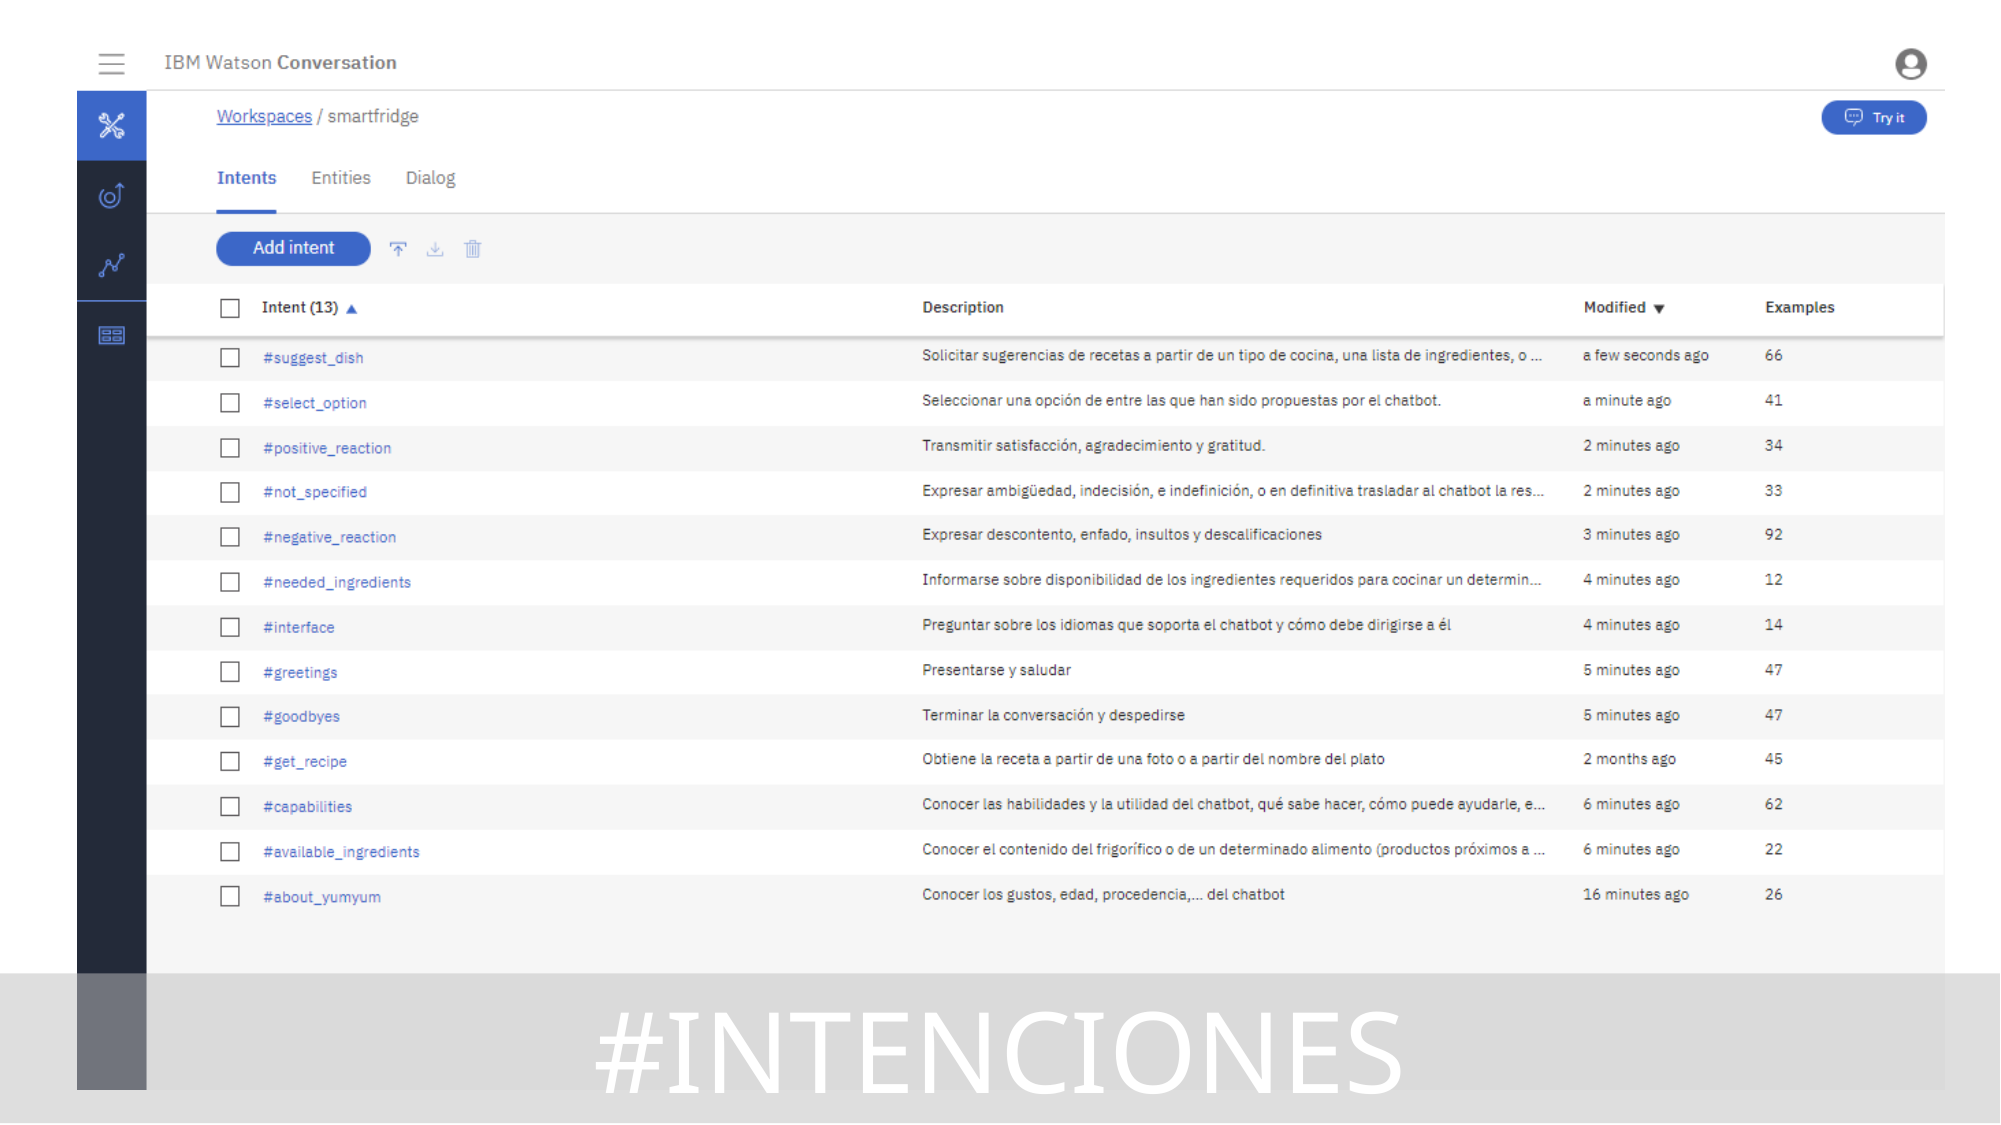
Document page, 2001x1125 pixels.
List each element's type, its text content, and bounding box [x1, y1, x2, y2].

text_box #INTENCIONES [0, 973, 2000, 1124]
picture [77, 39, 1945, 1090]
